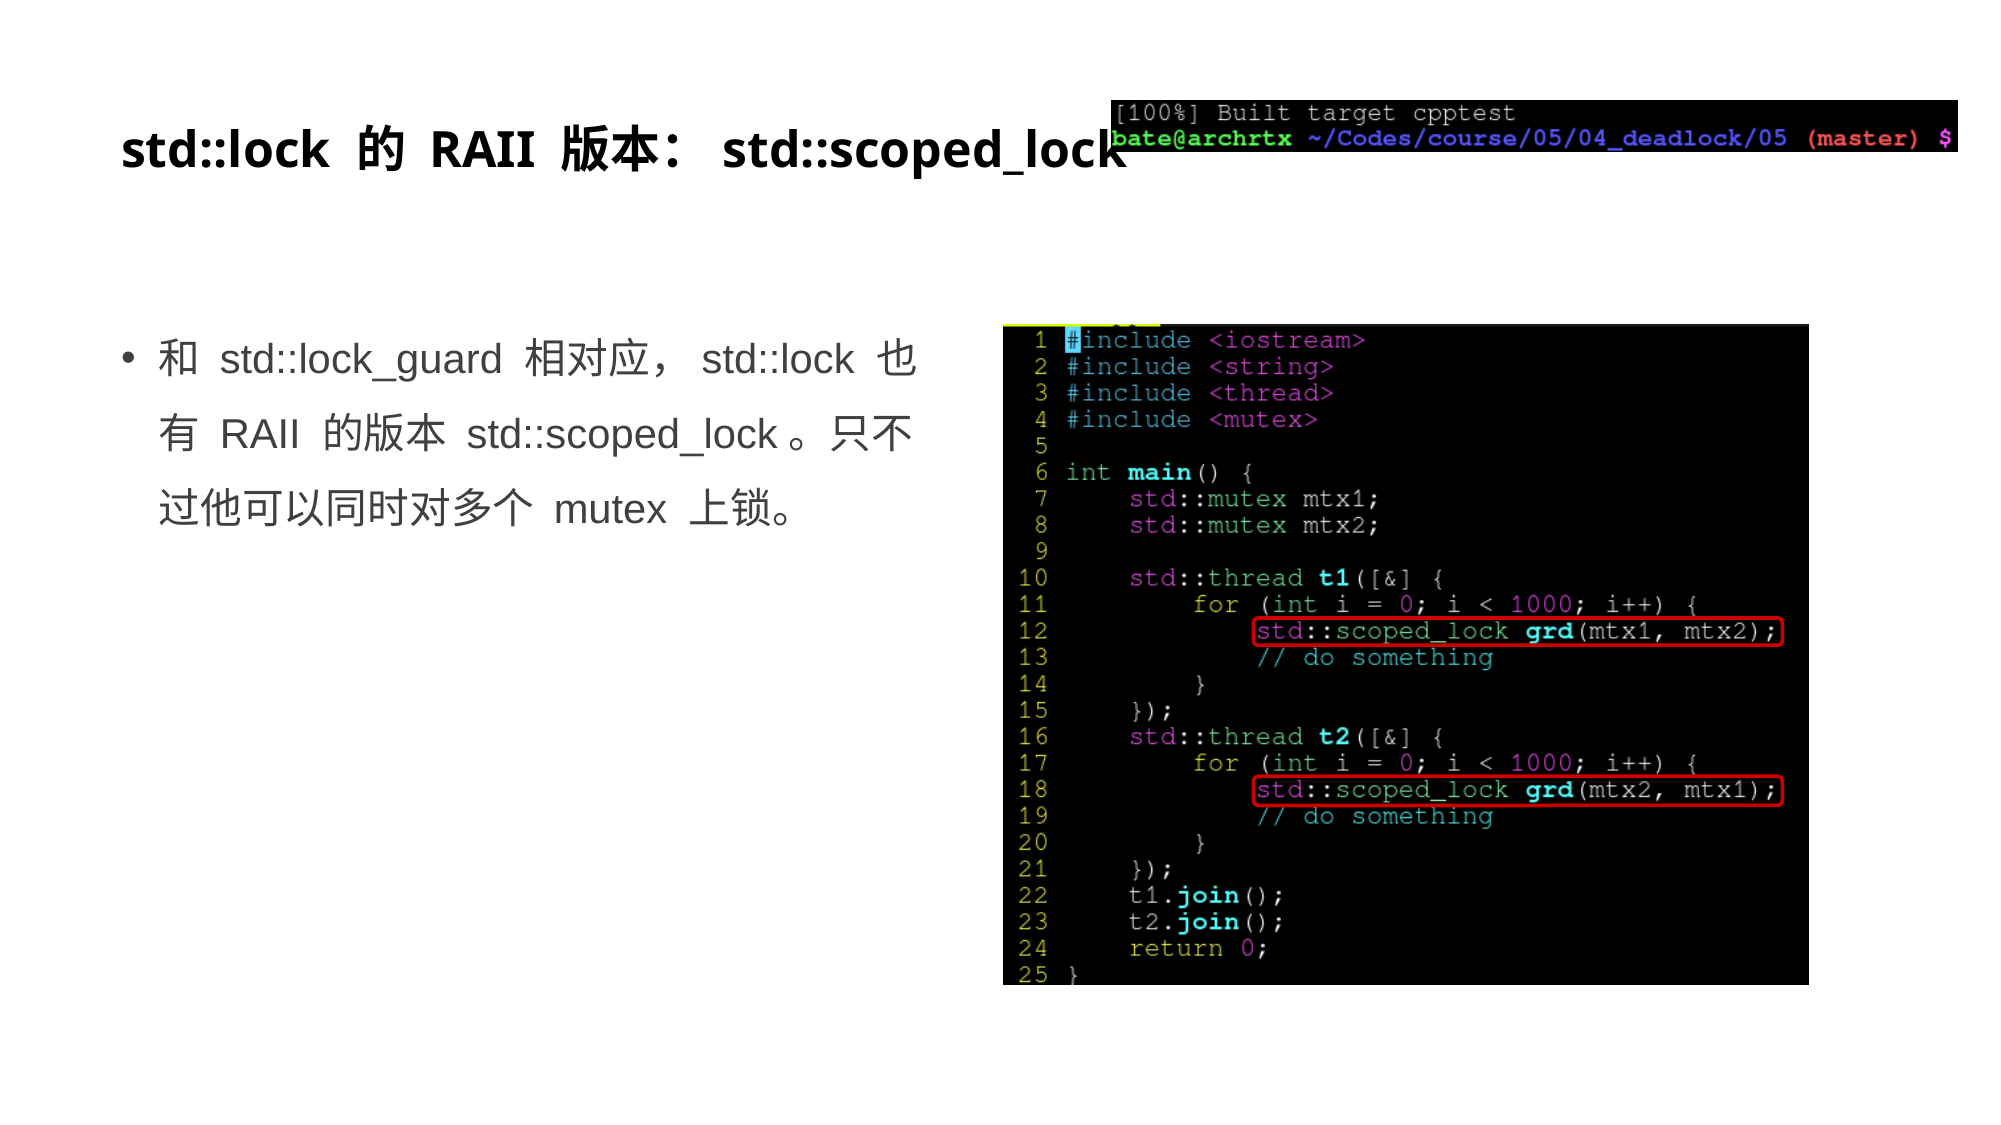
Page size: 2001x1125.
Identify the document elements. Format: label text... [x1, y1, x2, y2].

list 和 std::lock_guard 相对应，std::lock 也有 RAII 的版本 std::scoped_lock。只不过他可以同时对多个 mutex 上锁。 [106, 299, 957, 1014]
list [1003, 324, 1809, 985]
picture [1111, 100, 1958, 152]
title std::lock 的 RAII 版本：std::scoped_lock [106, 42, 1832, 260]
